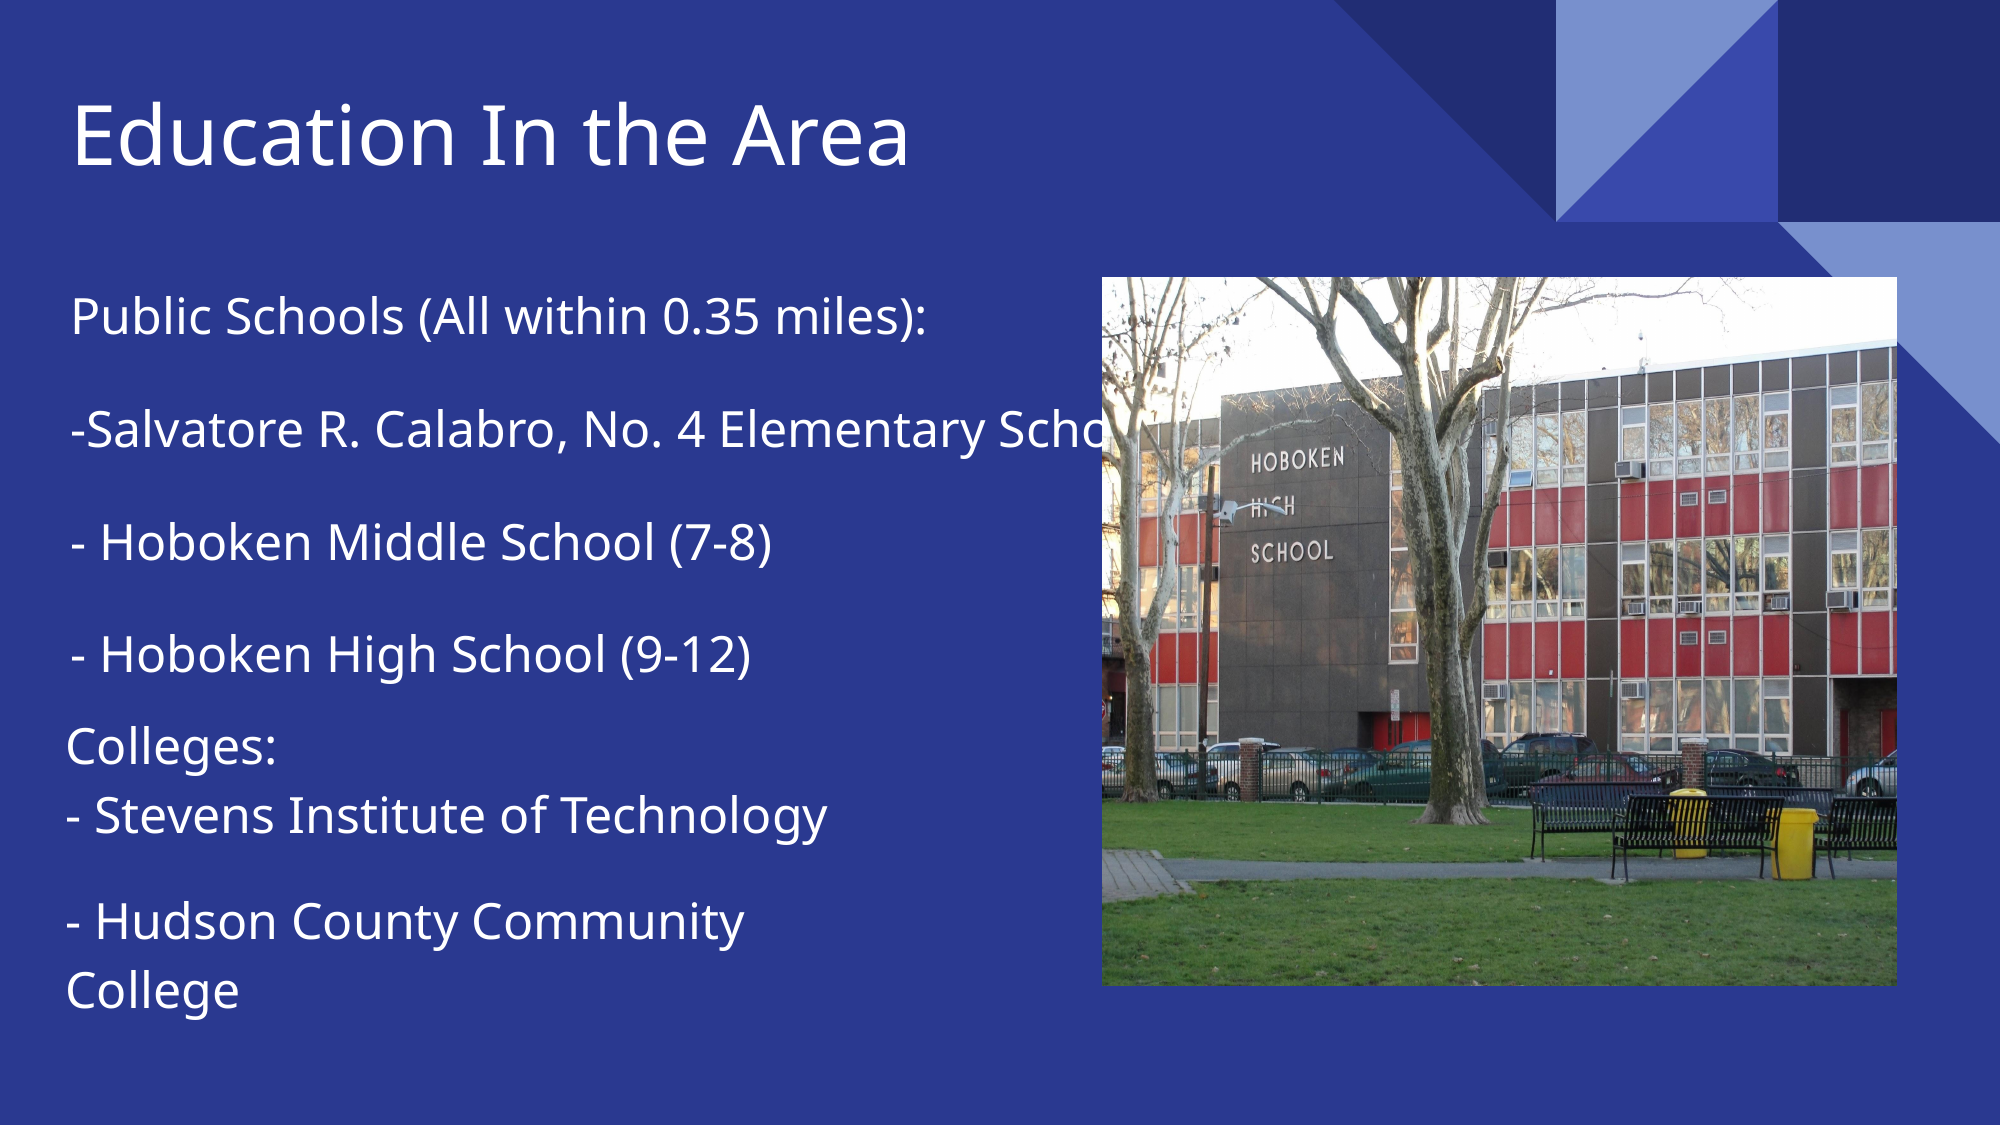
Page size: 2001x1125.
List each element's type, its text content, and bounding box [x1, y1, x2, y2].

text_box Colleges: - Stevens Institute of Technology - Hudson County Community College [50, 690, 938, 1087]
picture [1102, 277, 1897, 986]
title Education In the Area [50, 40, 1849, 224]
list Public Schools (All within 0.35 miles): -Salvatore R. Calabro, No. 4 Elementary School (K-6) - Hoboken Middle School (7-8) - Hoboken High School (9-12) [50, 255, 1914, 986]
